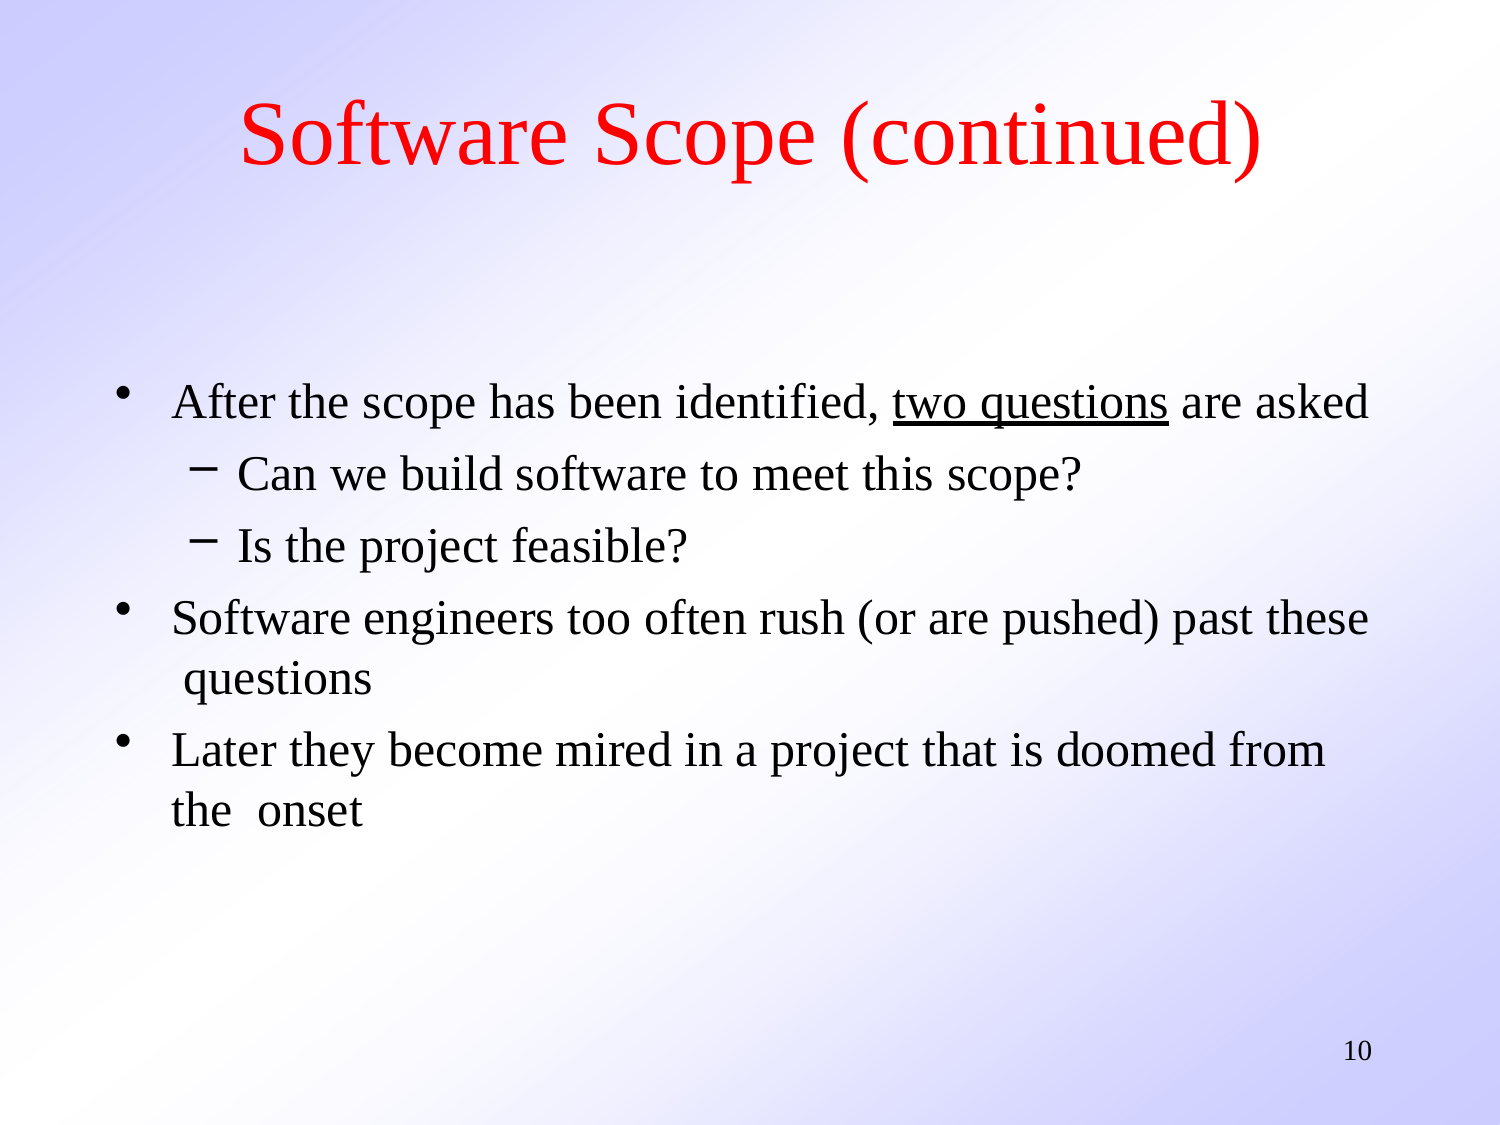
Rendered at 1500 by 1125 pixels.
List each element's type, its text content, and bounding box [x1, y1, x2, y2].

picture [0, 0, 1500, 1125]
text_box After the scope has been identified, two questions are asked Can we build software to meet this scope? Is the project feasible? Software engineers too often rush (or are pushed) past these questions Later they become mired in a project that is doomed from the onset [112, 354, 1400, 837]
text_box 10 [1340, 1029, 1375, 1067]
title Software Scope (continued) [236, 70, 1265, 261]
